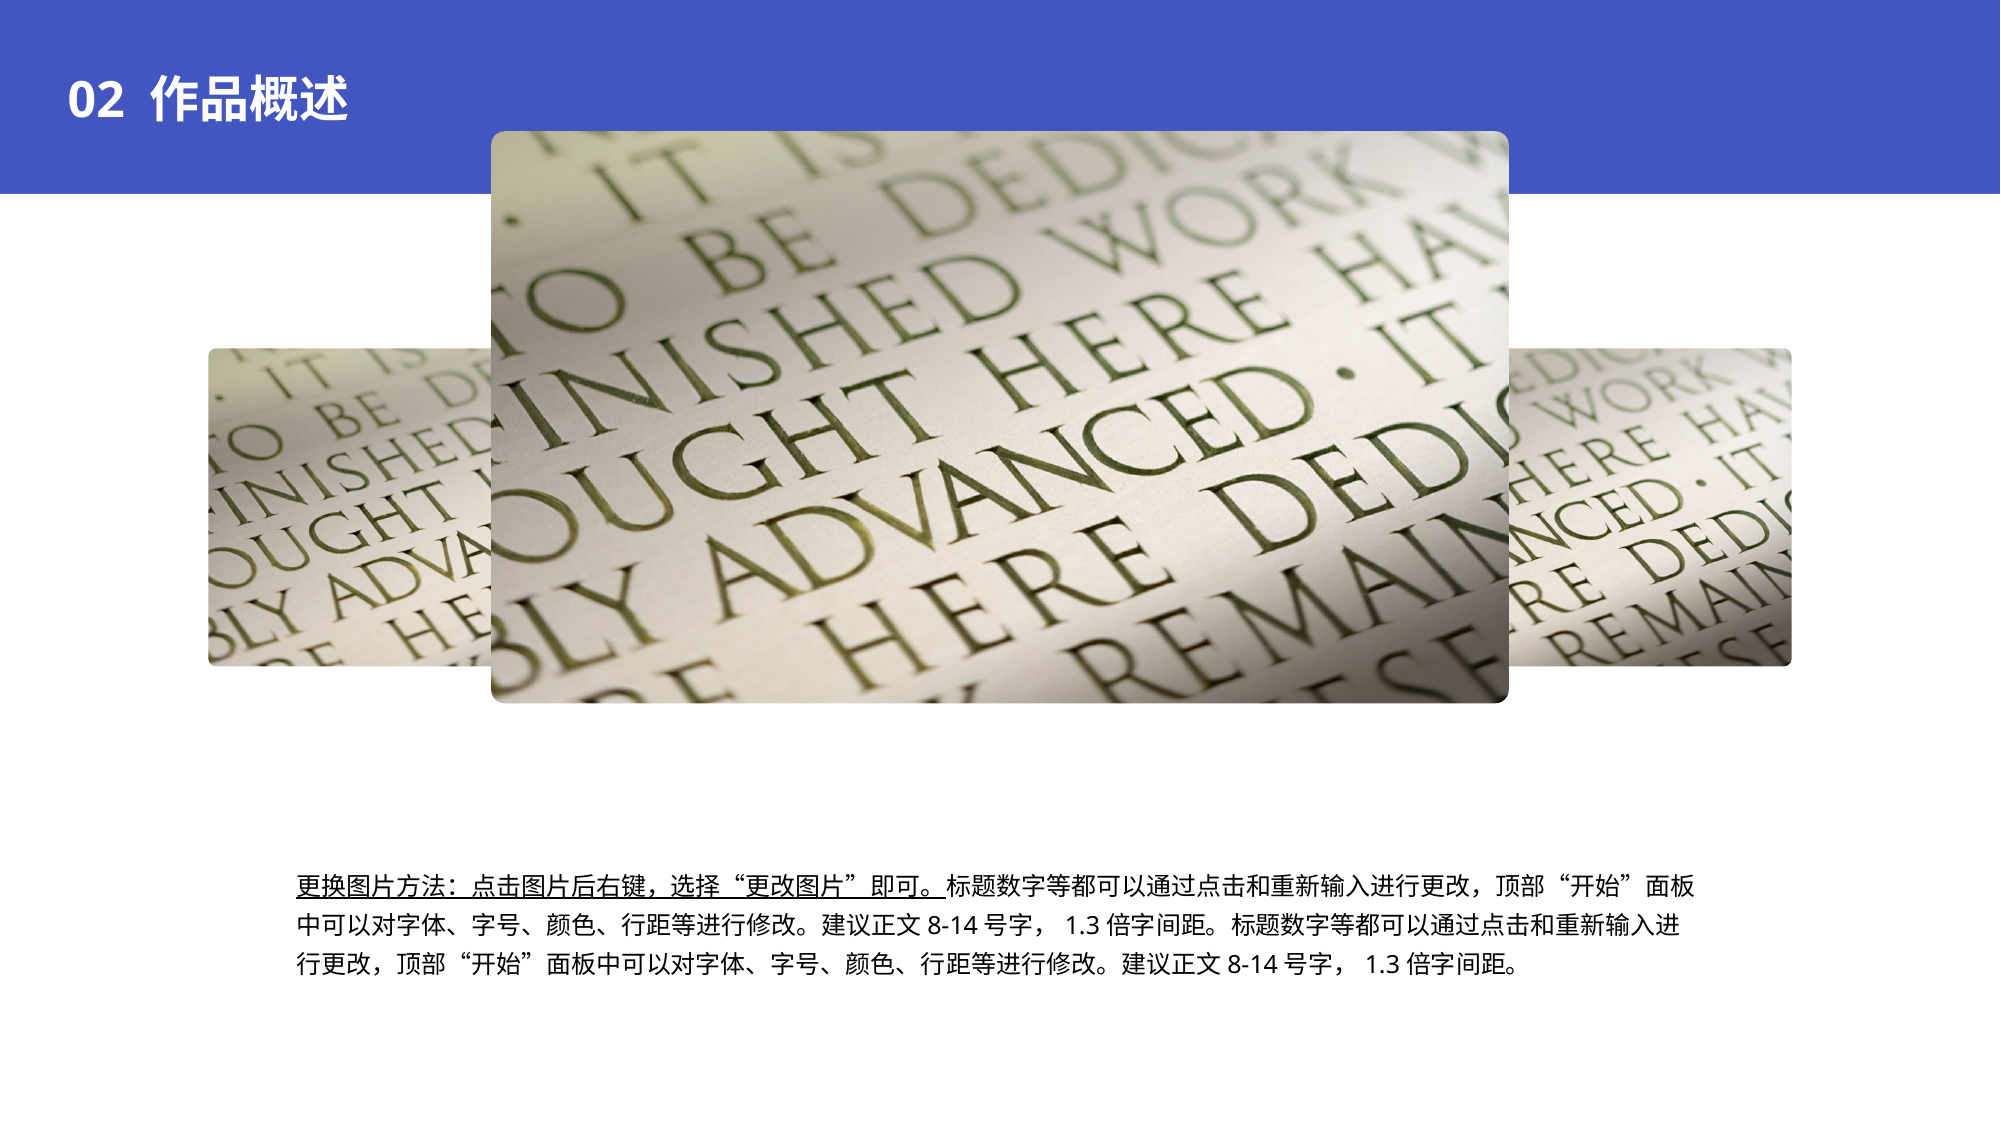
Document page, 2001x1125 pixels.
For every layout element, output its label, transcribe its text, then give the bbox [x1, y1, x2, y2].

picture [208, 131, 1792, 704]
list 02 作品概述 [52, 41, 924, 162]
text_box 更换图片方法：点击图片后右键，选择“更改图片”即可。标题数字等都可以通过点击和重新输入进行更改，顶部“开始”面板中可以对字体、字号、颜色、行距等进行修改。建议正文8-14号字，1.3倍字间距。标题数字等都可以通过点击和重新输入进行更改，顶部“开始”面板中可以对字体、字号、颜色、行距等进行修改。建议正文8-14号字，1.3倍字间距。 [281, 854, 1719, 986]
